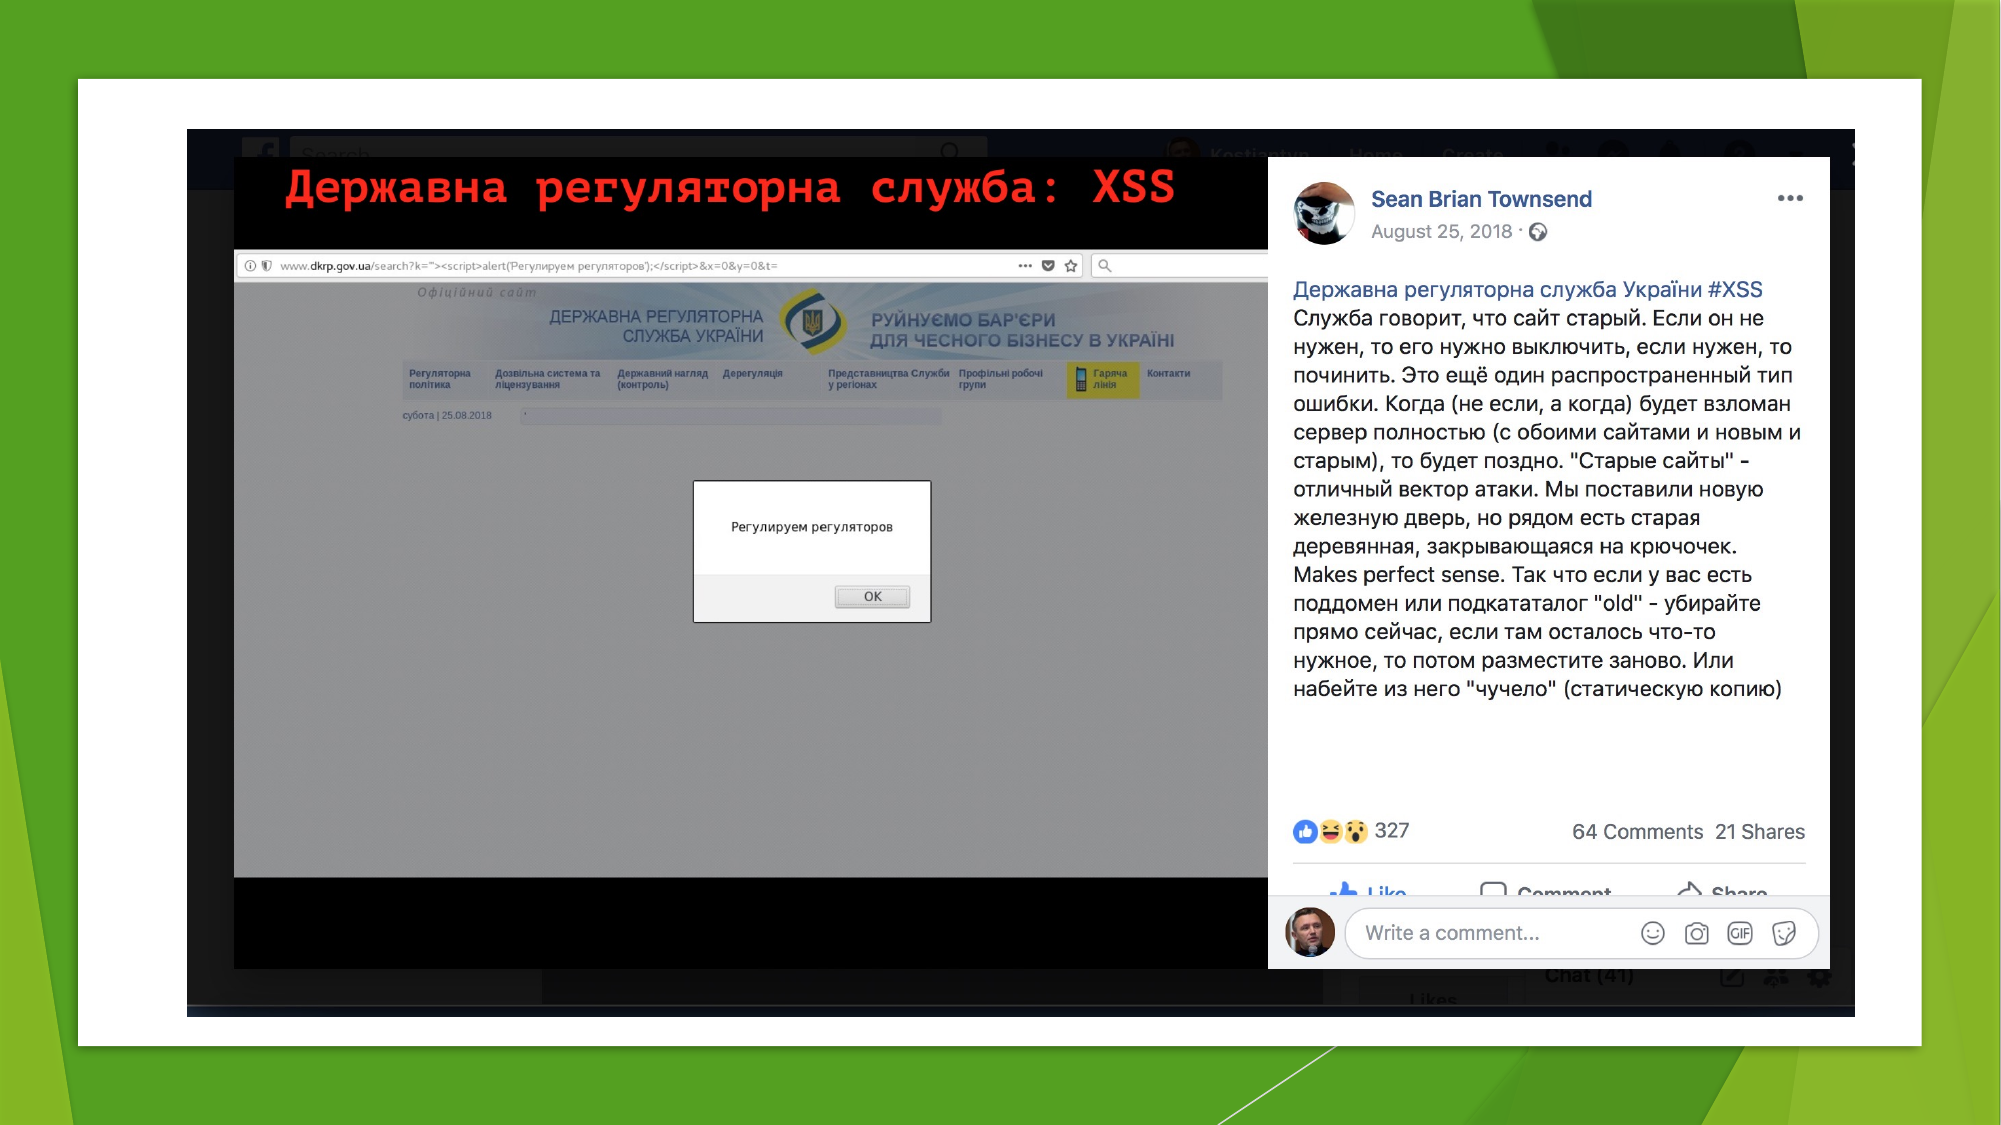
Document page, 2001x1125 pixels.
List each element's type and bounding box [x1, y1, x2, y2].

picture [186, 128, 1855, 1018]
text_box [0, 0, 2000, 1125]
